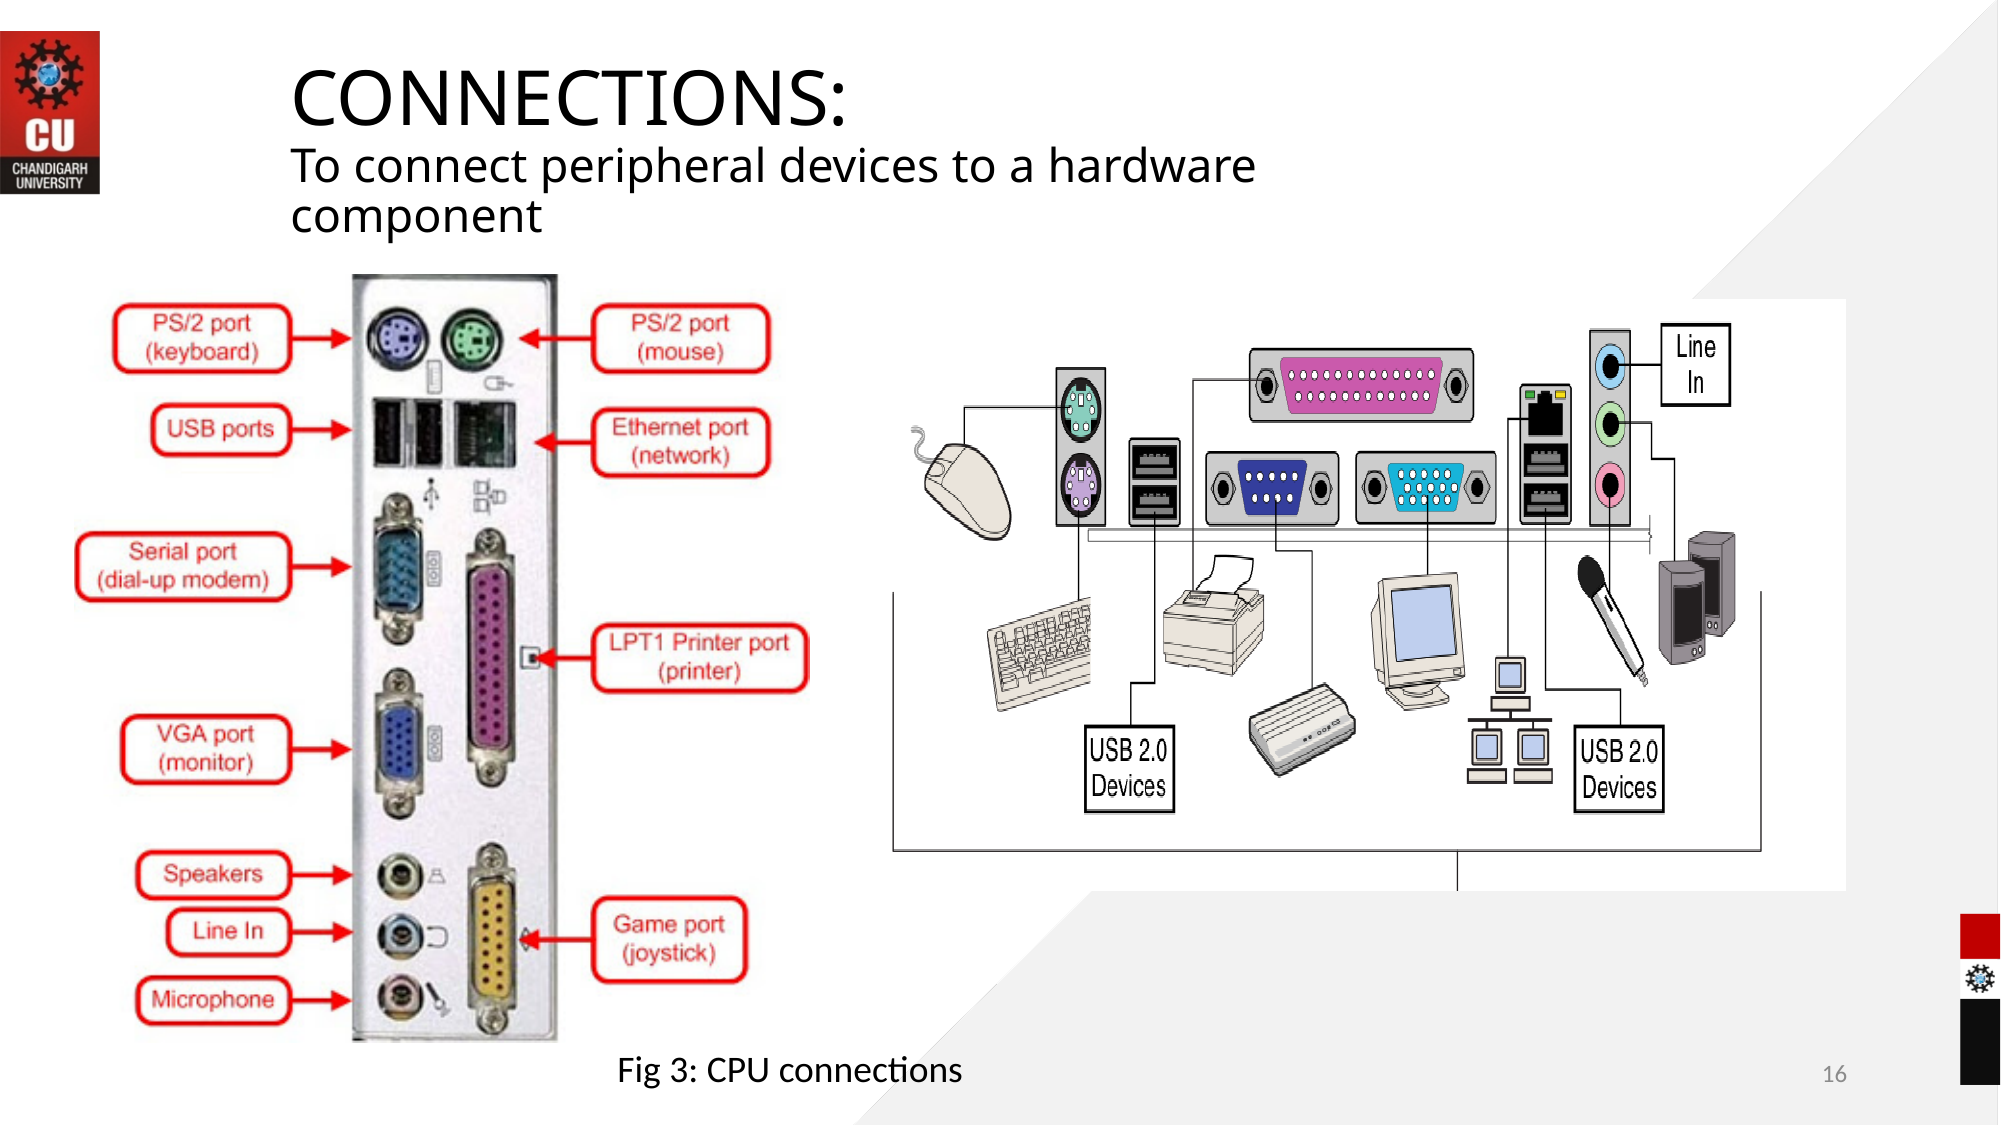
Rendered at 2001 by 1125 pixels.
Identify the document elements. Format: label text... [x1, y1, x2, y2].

title CONNECTIONS: To connect peripheral devices to a hardware component [275, 51, 1278, 252]
slide_number 16 [1412, 1042, 1863, 1103]
picture [0, 0, 2001, 1125]
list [832, 299, 1846, 891]
text_box Fig 3: CPU connections [602, 1037, 979, 1098]
